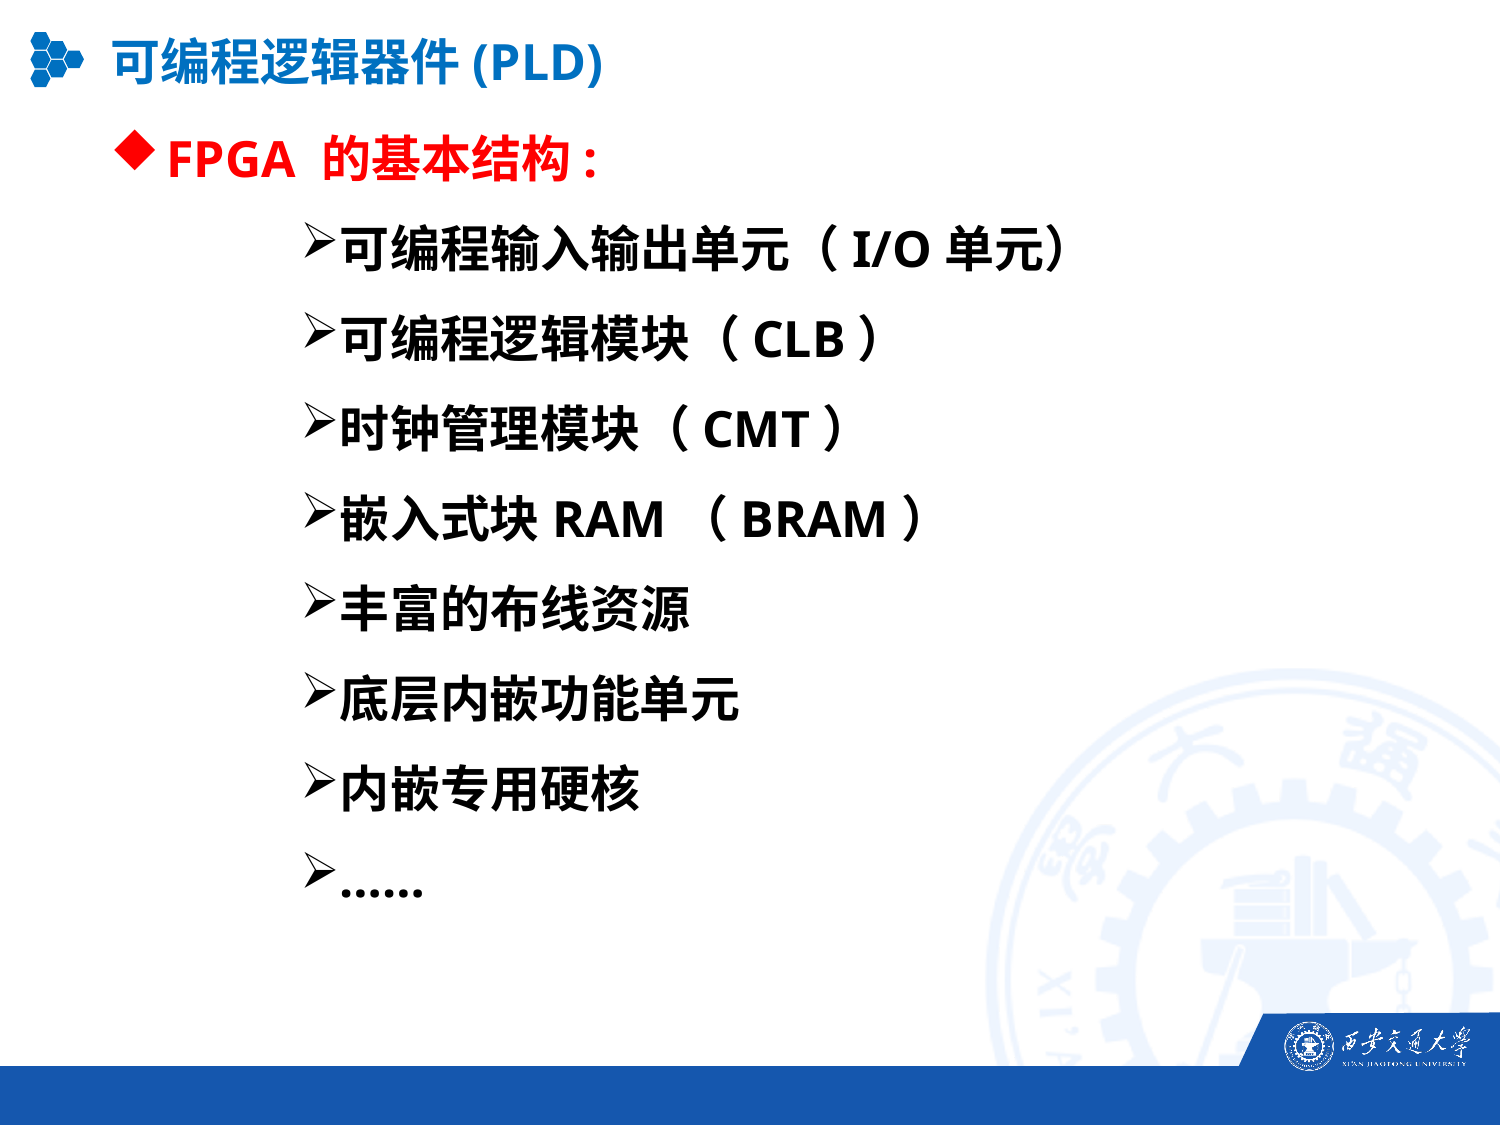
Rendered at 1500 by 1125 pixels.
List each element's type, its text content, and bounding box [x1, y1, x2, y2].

text_box FPGA 的基本结构: 可编程输入输出单元（I/O单元） 可编程逻辑模块（CLB） 时钟管理模块（CMT） 嵌入式块RAM（BRAM） 丰富的布线资源 底层内嵌功能单元 内嵌专用硬核 …… [95, 119, 1390, 915]
text_box 可编程逻辑器件(PLD) [95, 22, 619, 98]
